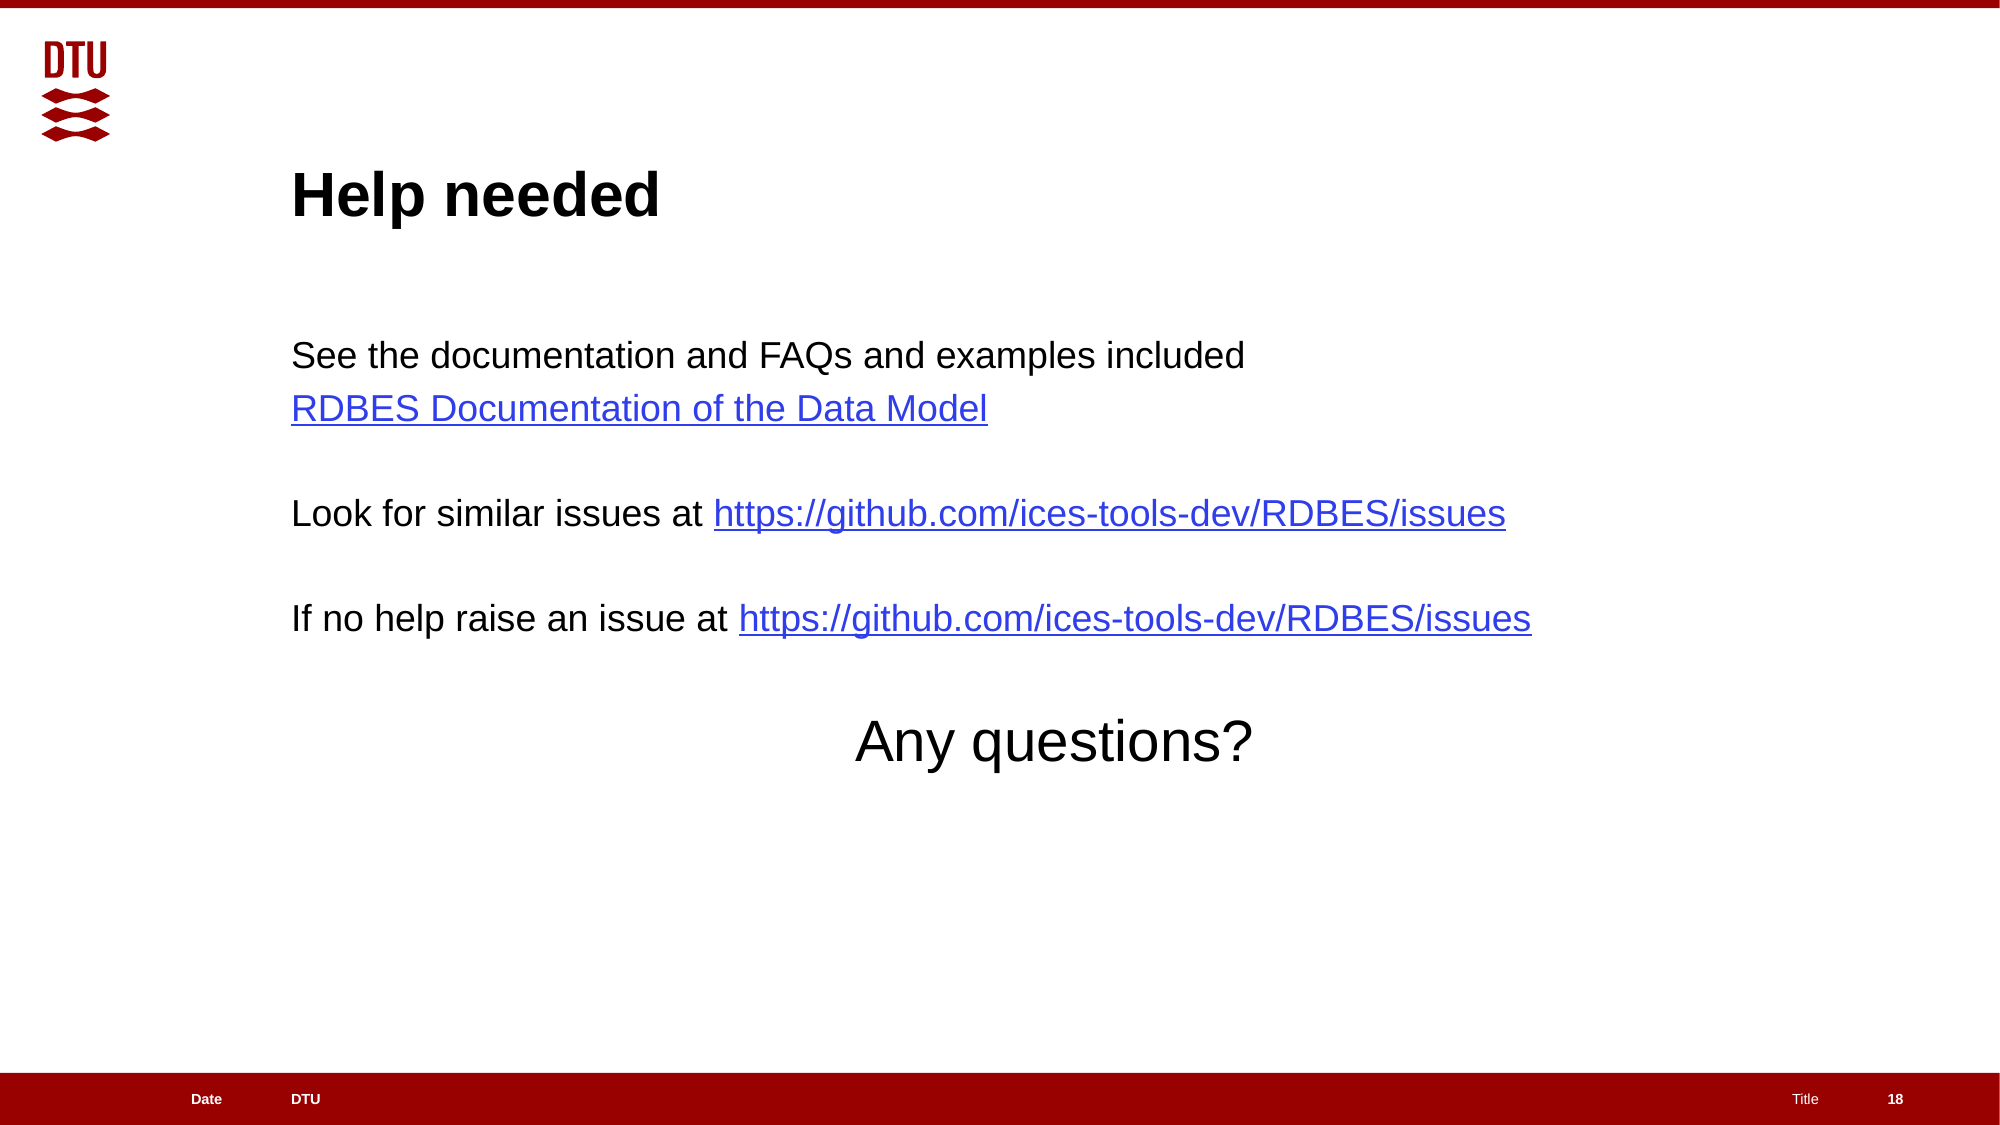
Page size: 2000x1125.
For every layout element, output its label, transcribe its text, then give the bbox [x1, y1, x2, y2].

title Help needed [291, 69, 1819, 230]
list See the documentation and FAQs and examples included RDBES Documentation of the Data Model Look for similar issues at https://github.com/ices-tools-dev/RDBES/issues If no help raise an issue at https://github.com/ices-tools-dev/RDBES/issues Any questions? [291, 278, 1819, 1025]
slide_number 18 [1887, 1073, 1959, 1125]
